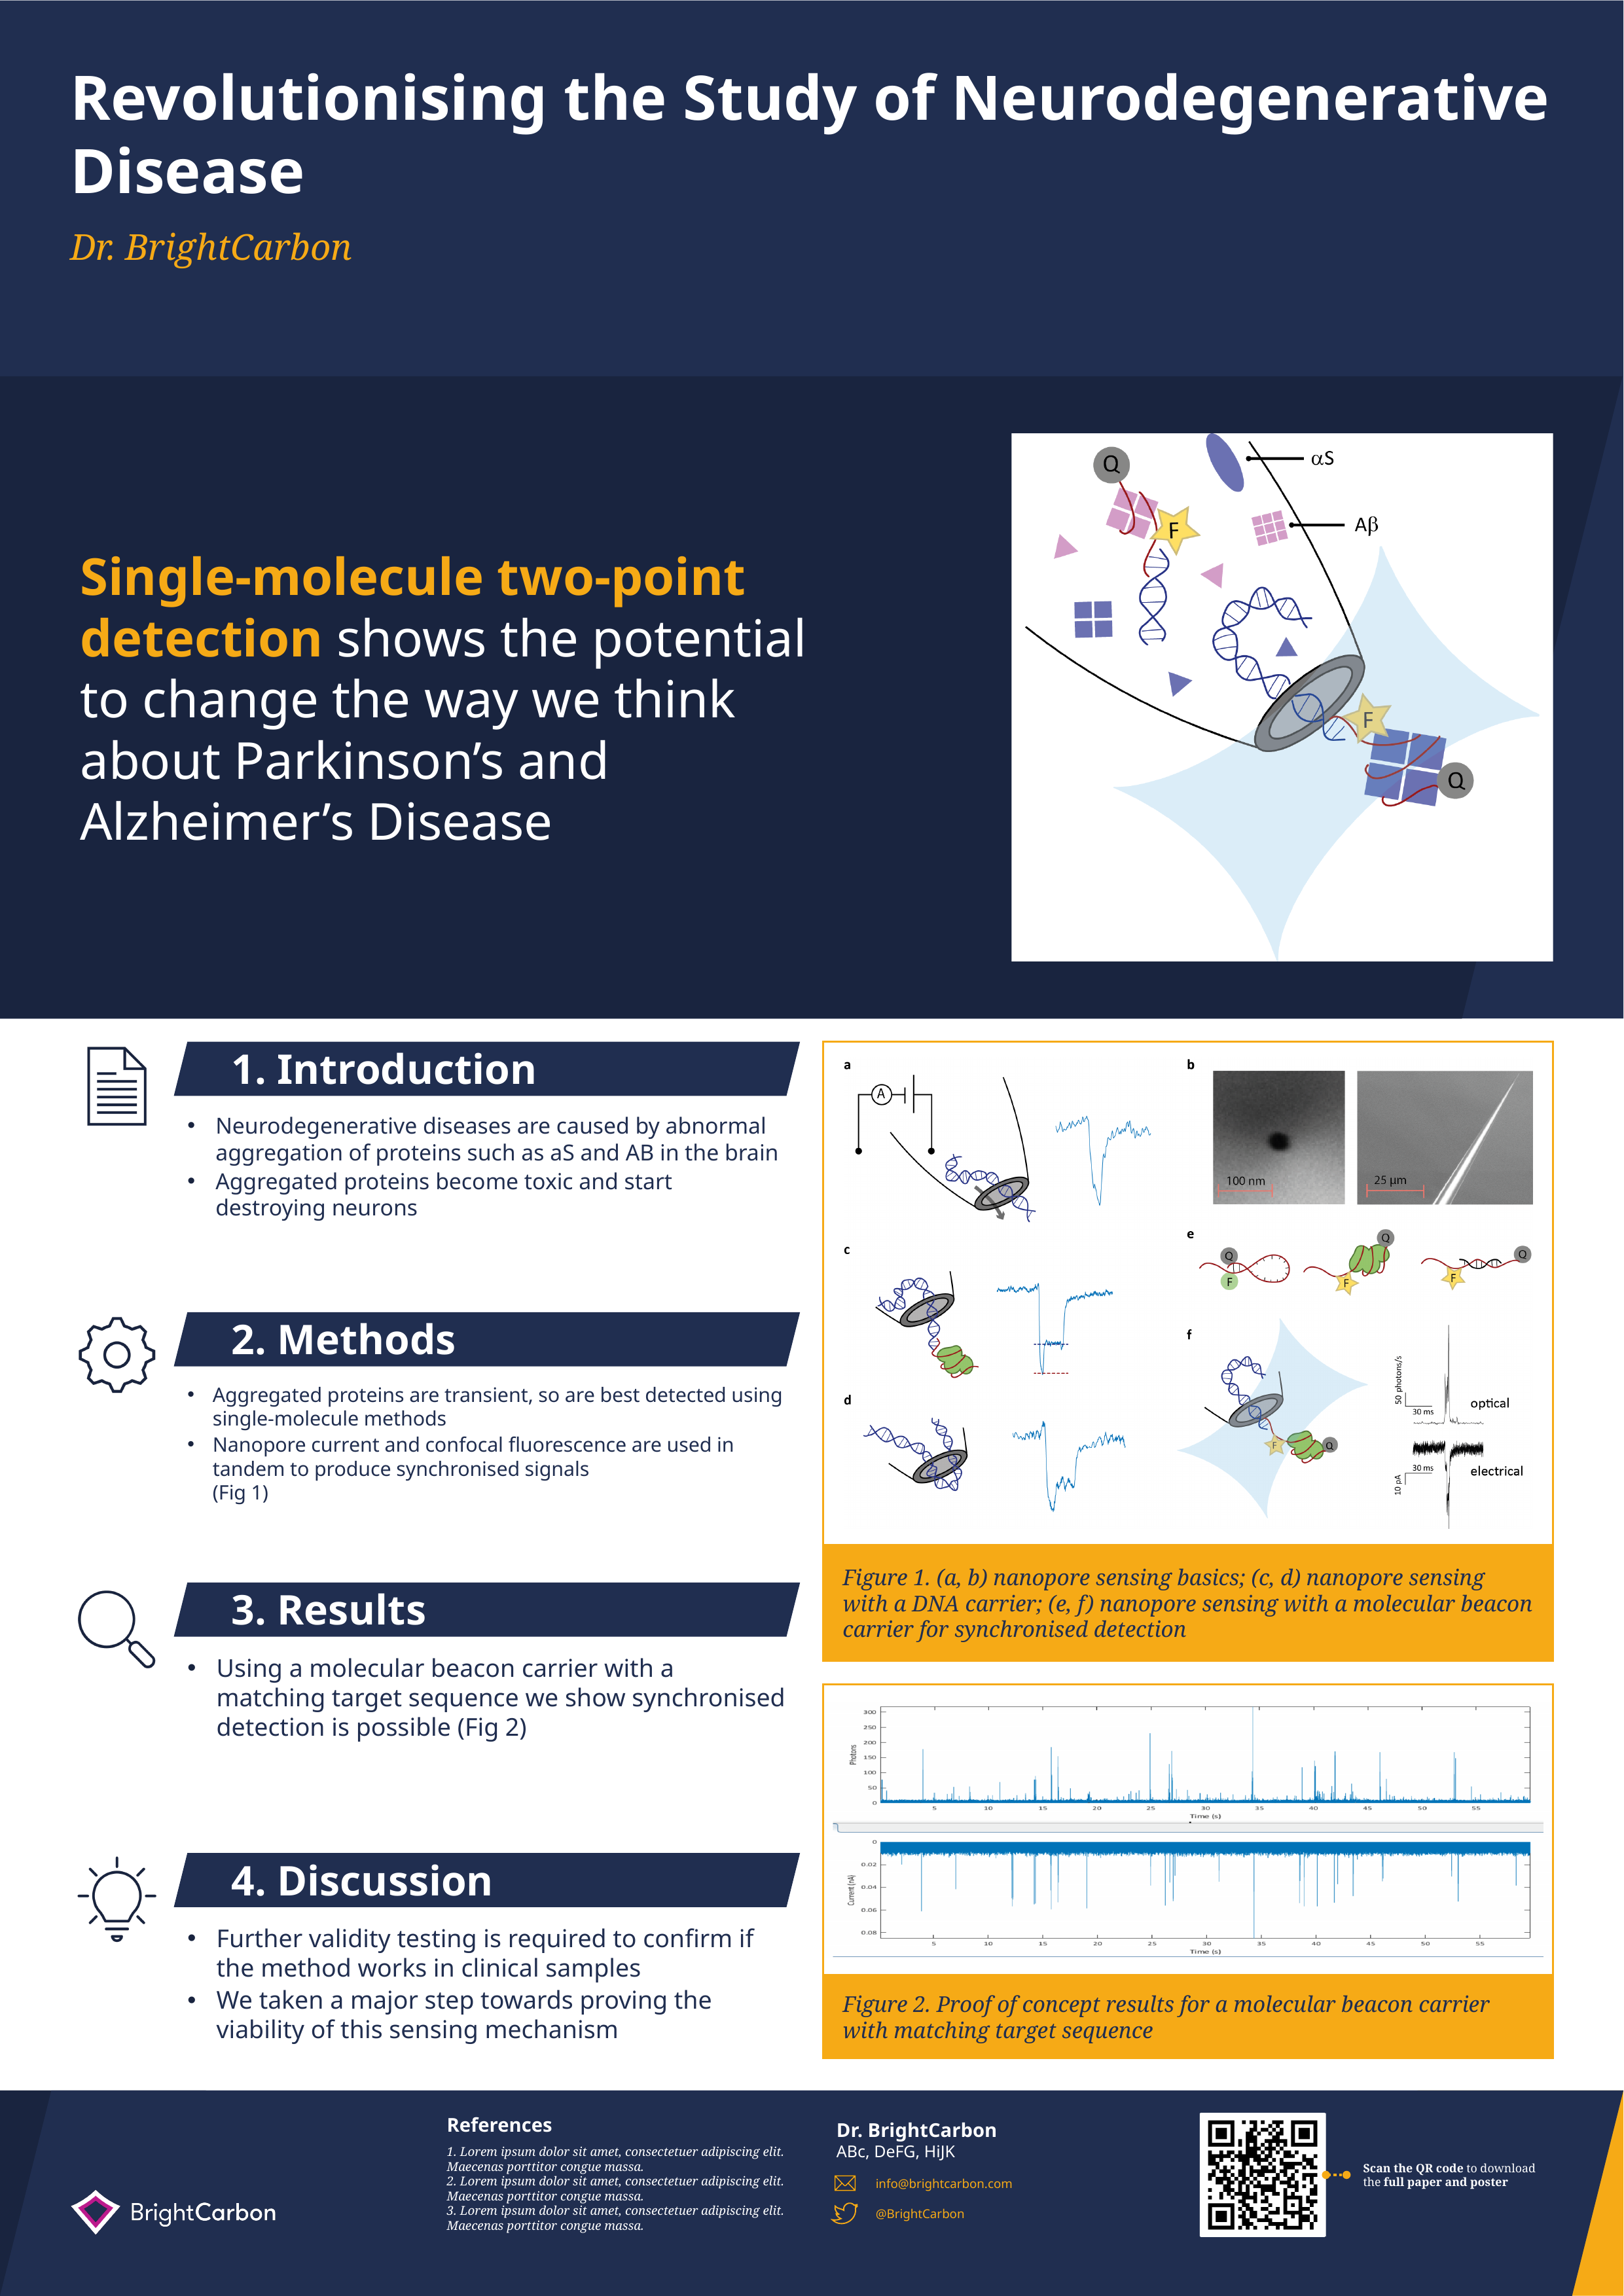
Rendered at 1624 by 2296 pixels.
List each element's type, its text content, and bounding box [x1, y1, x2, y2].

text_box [173, 1312, 801, 1518]
text_box Revolutionising the Study of Neurodegenerative Disease [70, 58, 1553, 212]
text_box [827, 2113, 1177, 2232]
text_box Dr. BrightCarbon [70, 224, 1553, 268]
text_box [1199, 2113, 1553, 2237]
text_box [0, 376, 1623, 1019]
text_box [1011, 433, 1553, 961]
picture [63, 1302, 170, 1408]
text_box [823, 1041, 1553, 1661]
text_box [173, 1582, 801, 1788]
picture [70, 2181, 298, 2237]
picture [70, 1582, 164, 1676]
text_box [823, 1684, 1553, 2058]
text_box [173, 1853, 801, 2058]
picture [70, 1853, 164, 1946]
text_box Single-molecule two-point detection shows the potential to change the way we think about Parkinson’s and Alzheimer’s Disease [70, 525, 988, 870]
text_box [0, 2090, 1624, 2296]
picture [70, 1039, 164, 1133]
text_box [173, 1041, 801, 1247]
text_box [0, 0, 1624, 1019]
